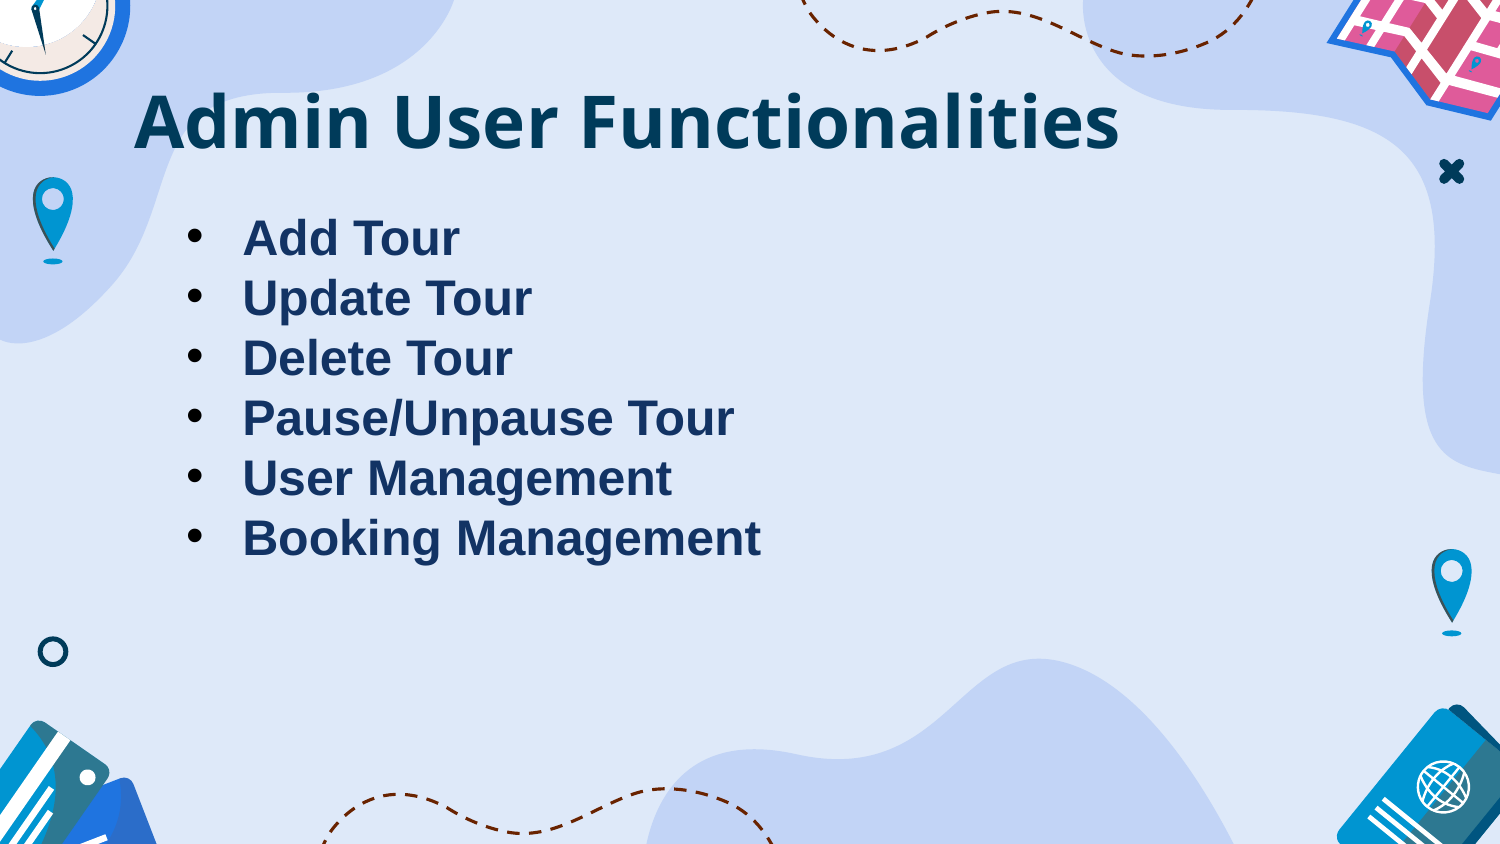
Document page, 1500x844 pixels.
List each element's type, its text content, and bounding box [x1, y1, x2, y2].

title Admin User Functionalities [119, 61, 1381, 155]
text_box Add Tour Update Tour Delete Tour Pause/Unpause Tour User Management Booking Management [170, 190, 1200, 654]
